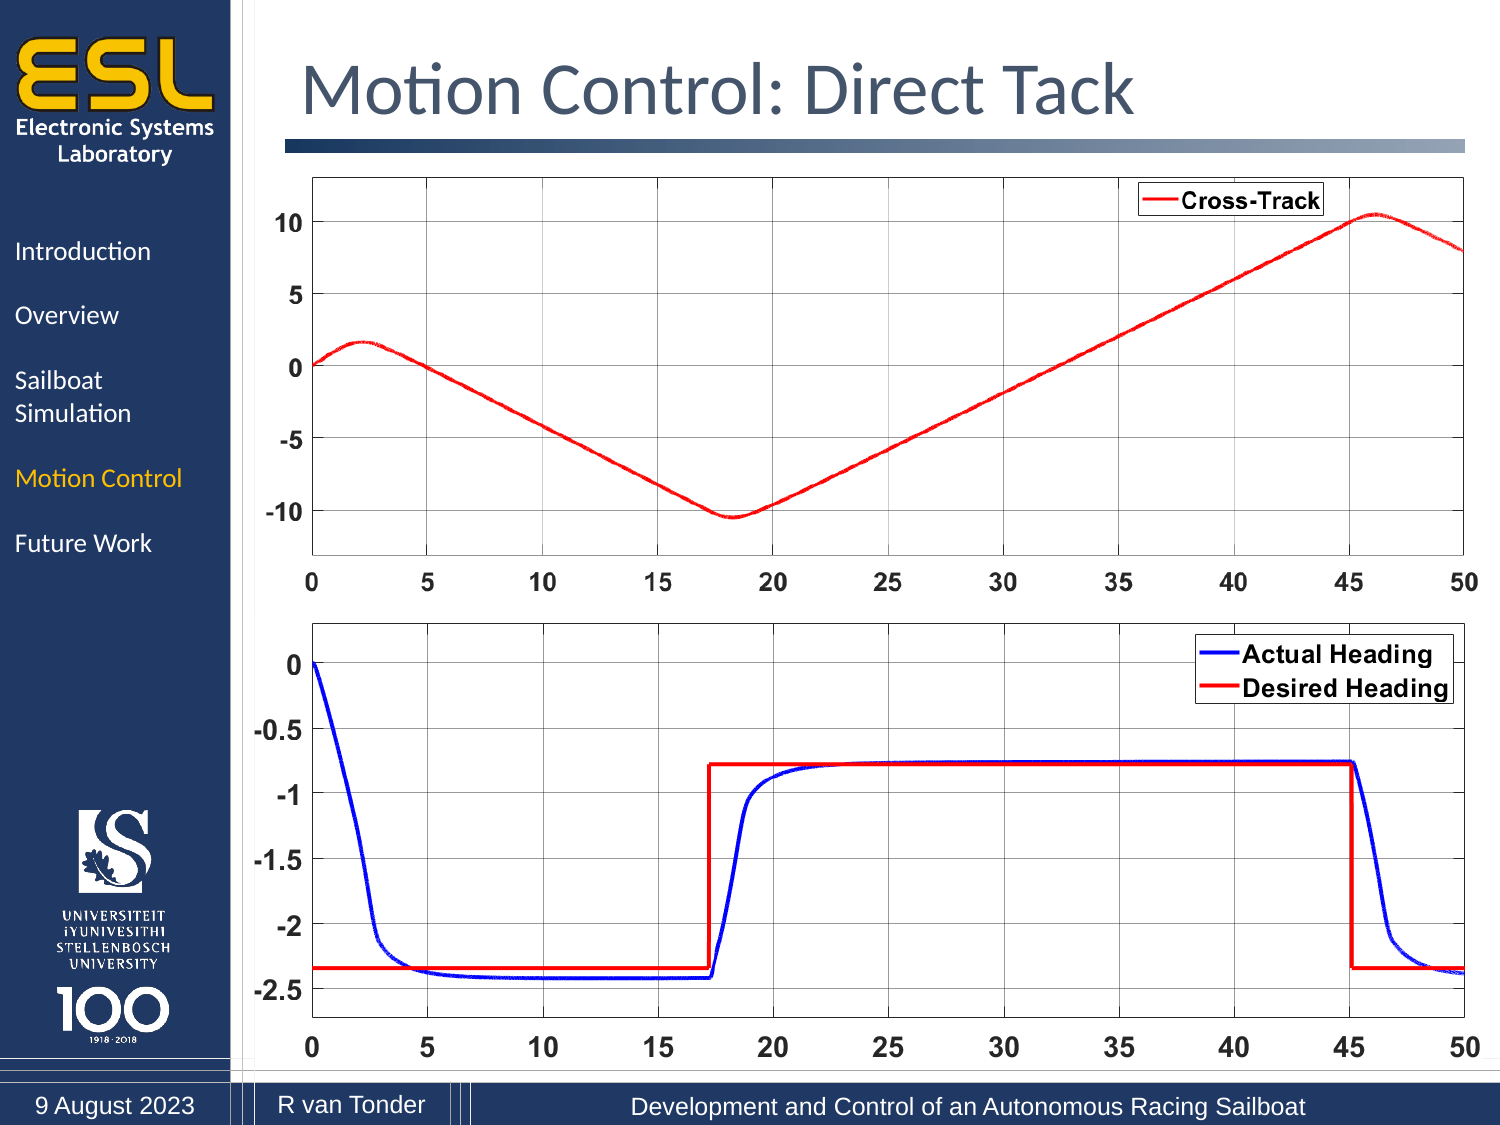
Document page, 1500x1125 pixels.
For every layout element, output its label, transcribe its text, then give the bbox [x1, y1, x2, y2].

picture [10, 30, 220, 170]
picture [266, 169, 1481, 604]
text_box Introduction Overview Sailboat Simulation Motion Control Future Work [0, 225, 225, 566]
picture [254, 615, 1483, 1064]
list Motion Control: Direct Tack [285, 32, 1465, 139]
picture [54, 808, 175, 1048]
